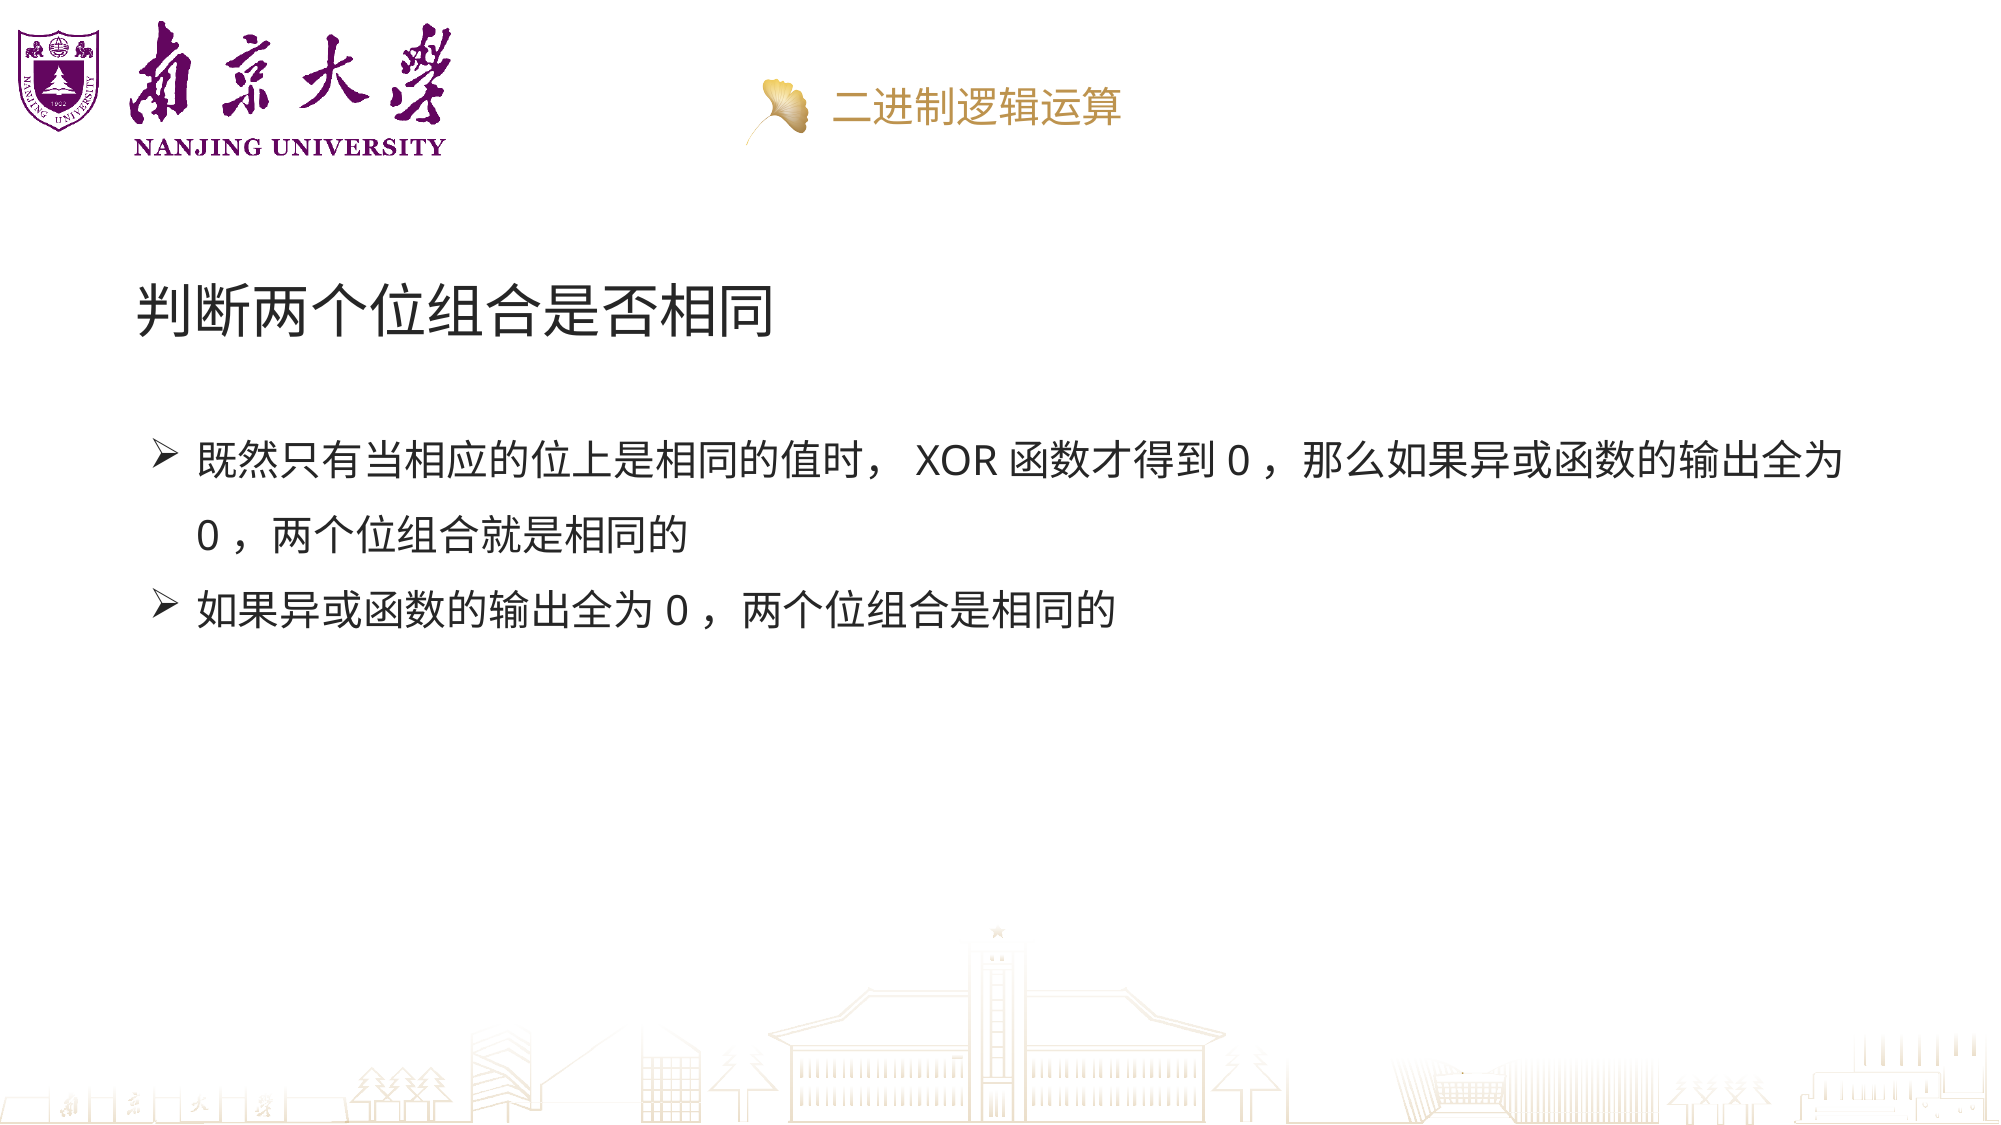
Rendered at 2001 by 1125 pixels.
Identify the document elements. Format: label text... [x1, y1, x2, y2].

picture [731, 64, 830, 169]
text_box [116, 249, 1870, 636]
text_box 二进制逻辑运算 [816, 73, 1226, 139]
picture [18, 21, 451, 160]
